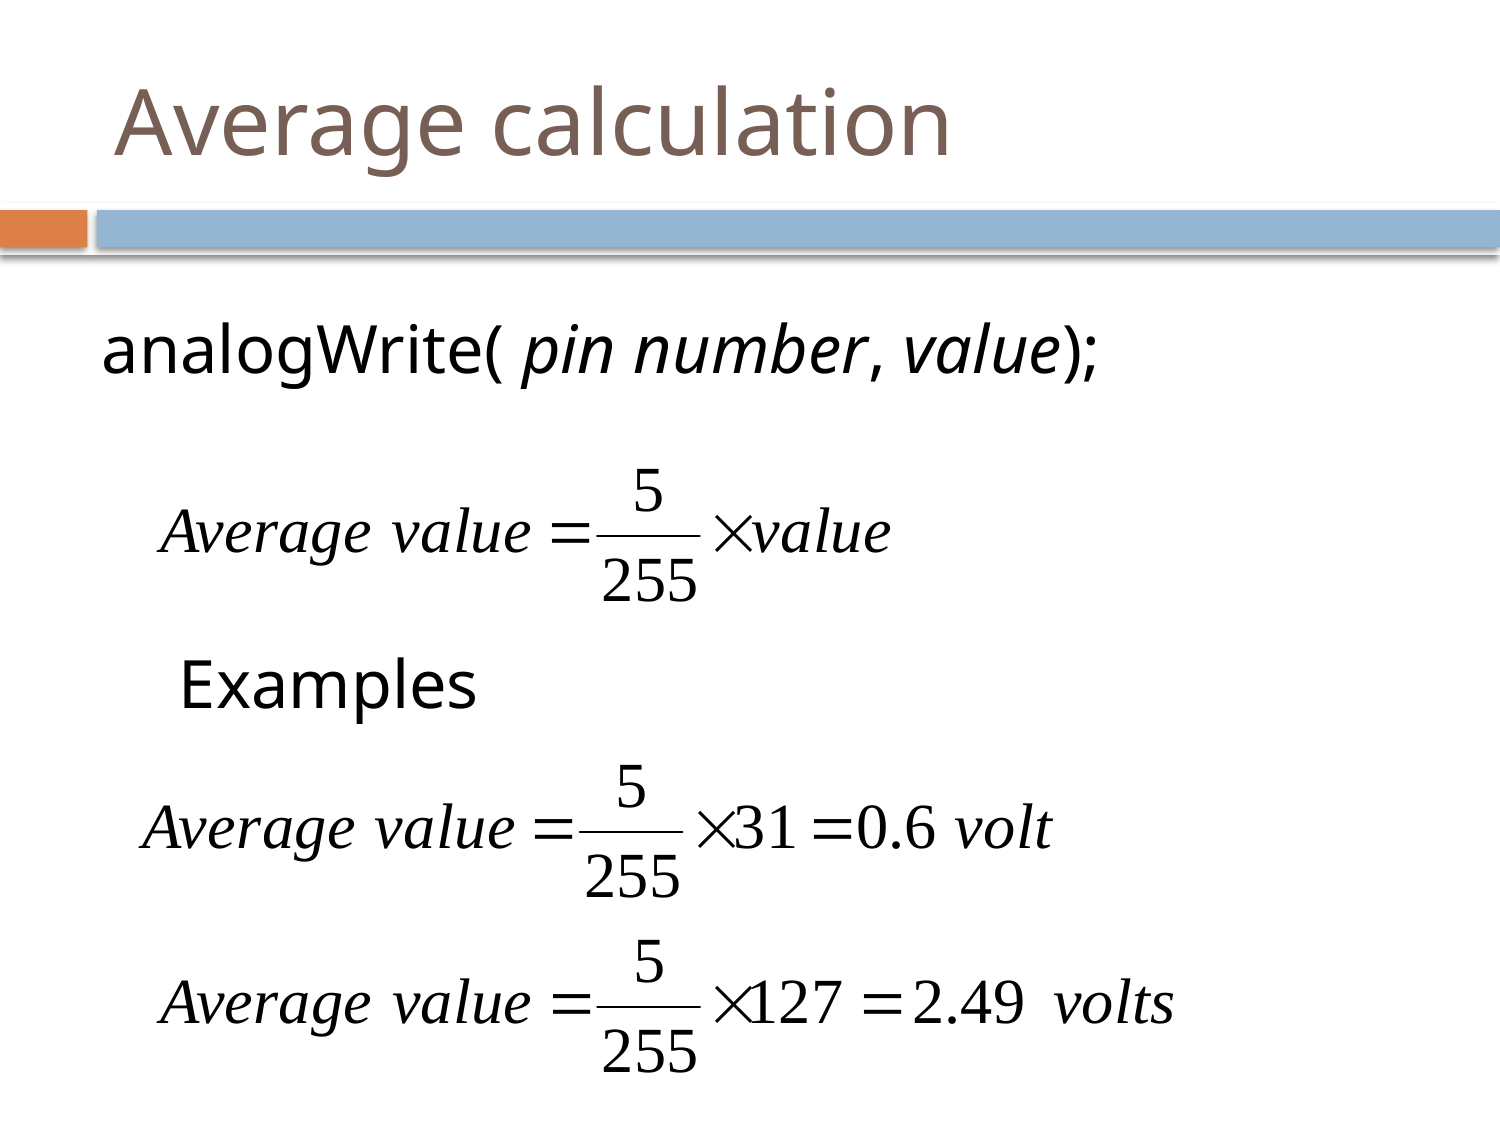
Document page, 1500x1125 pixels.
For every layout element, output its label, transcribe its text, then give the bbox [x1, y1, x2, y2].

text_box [145, 920, 1188, 1088]
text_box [127, 745, 1063, 913]
title Average calculation [99, 37, 1438, 200]
text_box analogWrite( pin number, value); [86, 299, 1115, 475]
text_box Examples [164, 634, 494, 729]
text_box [145, 449, 903, 617]
